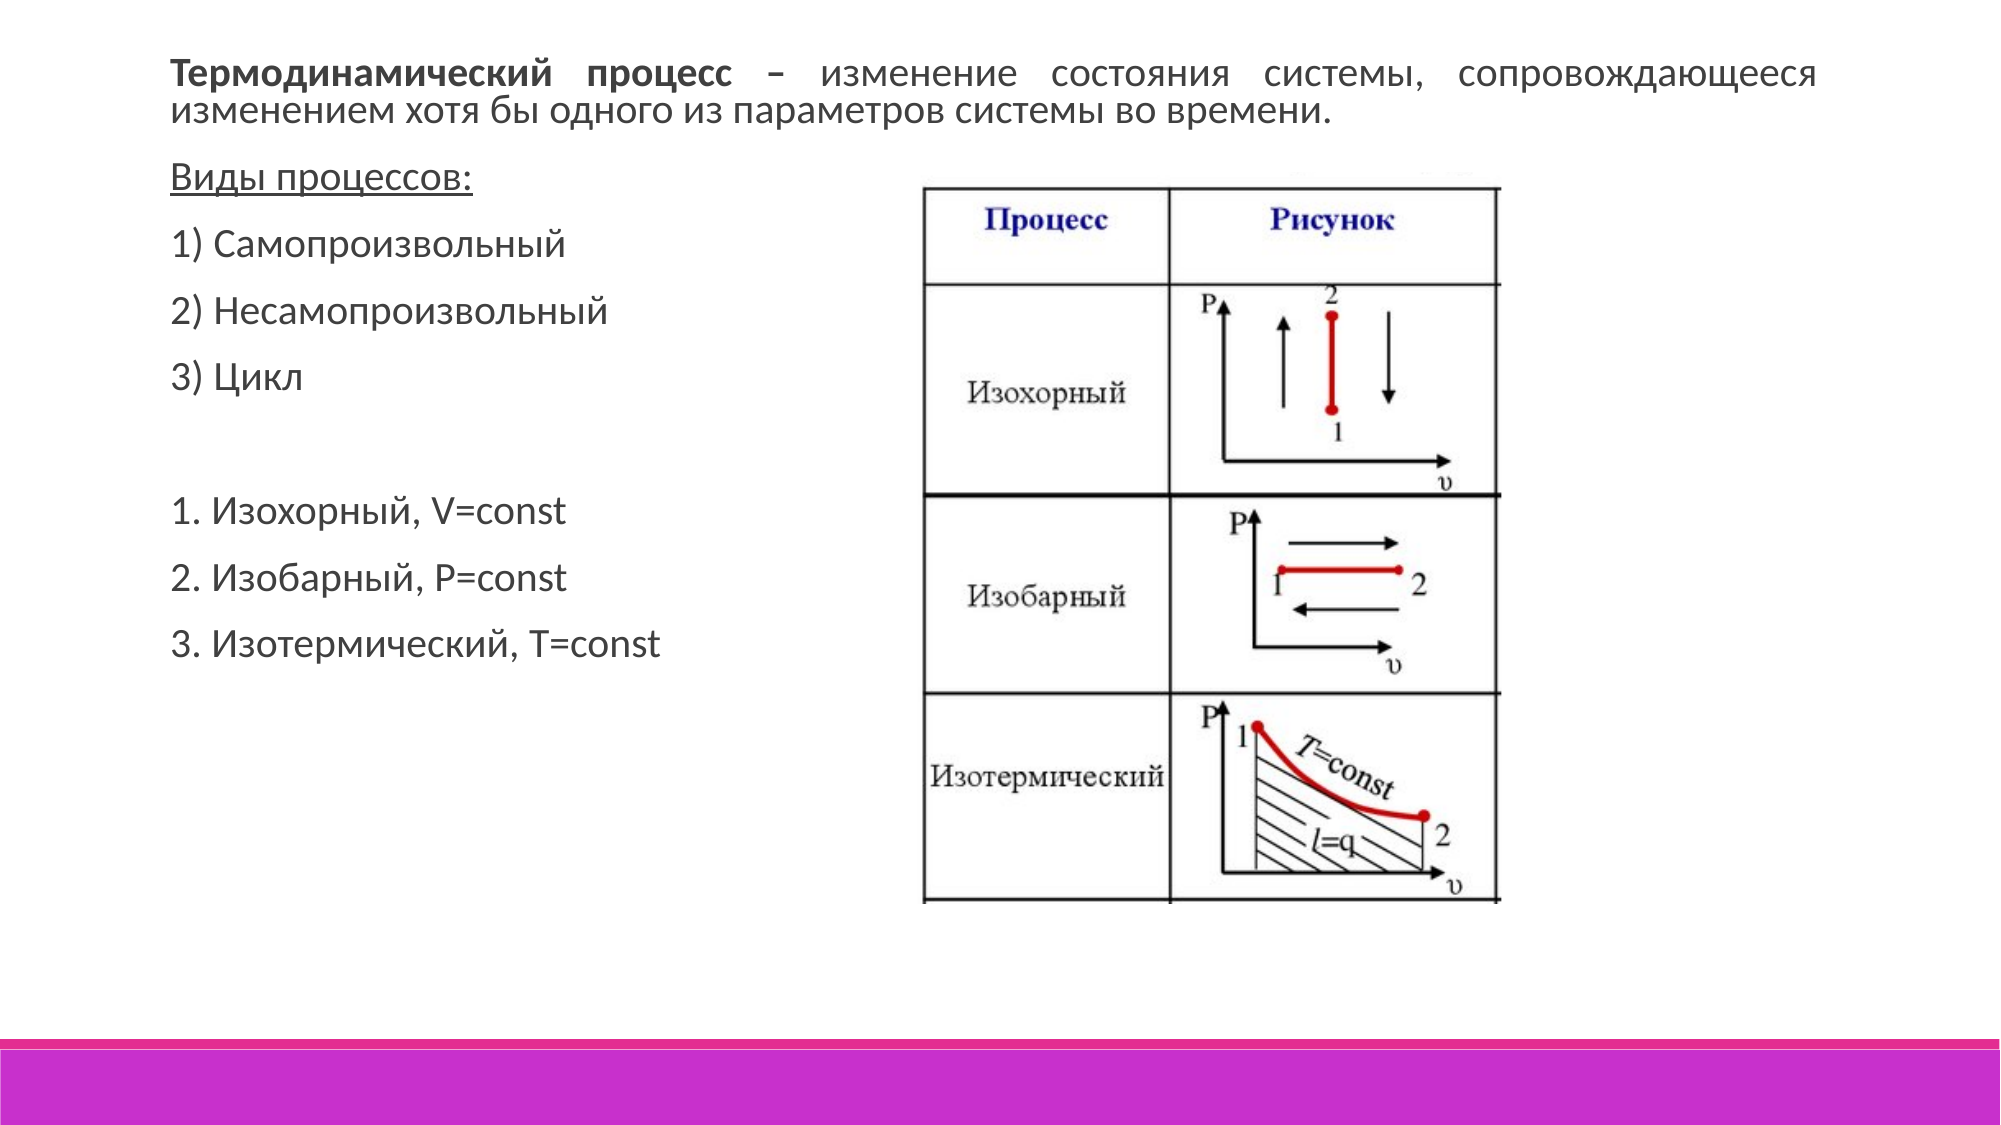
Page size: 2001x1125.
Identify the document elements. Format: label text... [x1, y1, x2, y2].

text_box Термодинамический процесс – изменение состояния системы, сопровождающееся изменением хотя бы одного из параметров системы во времени. Виды процессов: 1) Самопроизвольный 2) Несамопроизвольный 3) Цикл 1. Изохорный, V=const 2. Изобарный, P=const 3. Изотермический, T=const [140, 49, 1833, 1027]
picture [909, 171, 1502, 905]
